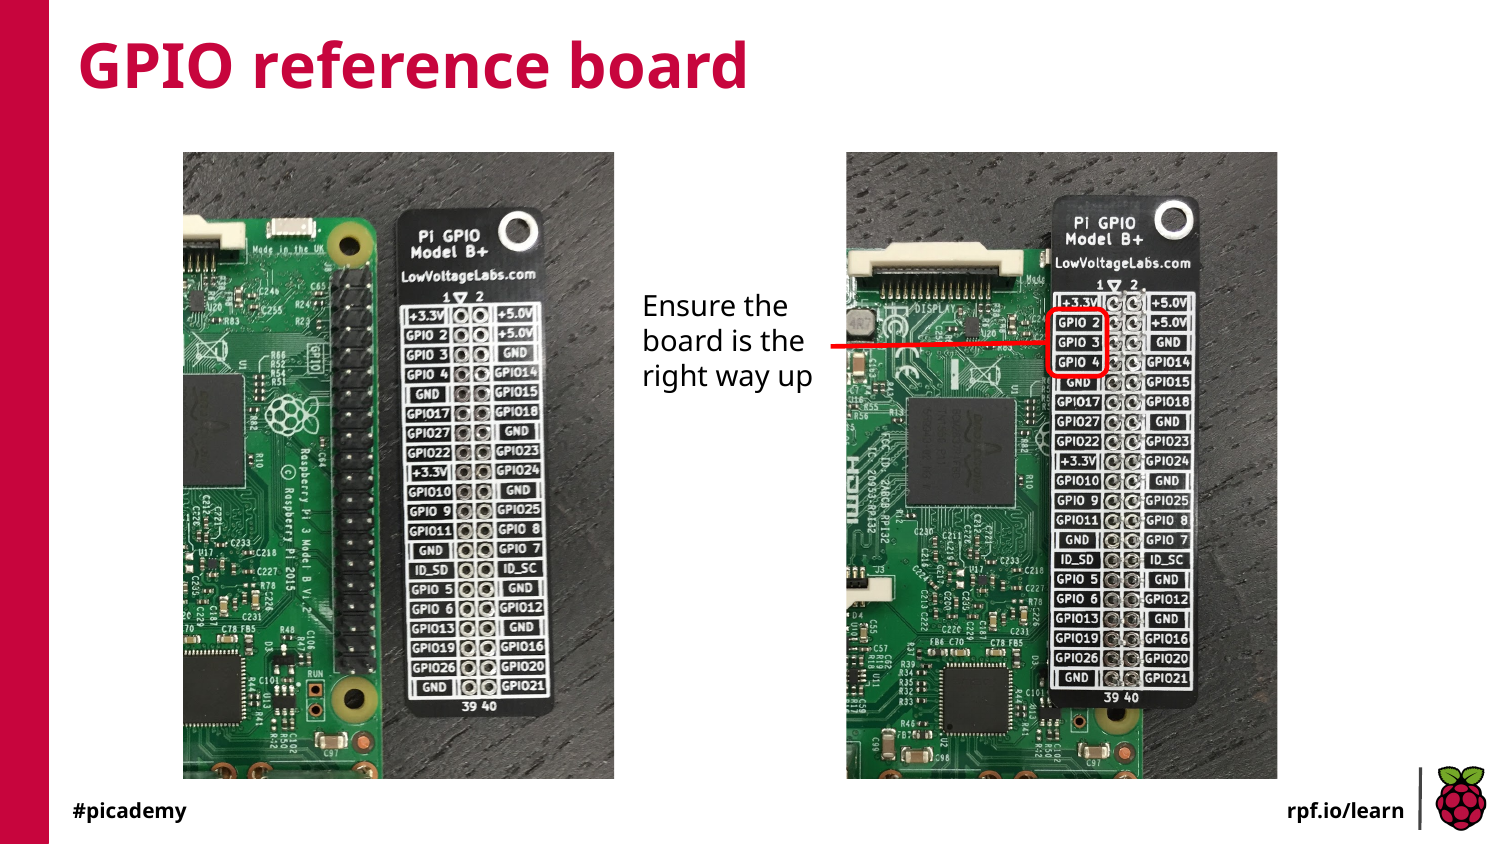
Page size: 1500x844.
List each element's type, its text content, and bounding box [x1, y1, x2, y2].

text_box Ensure the board is the right way up [627, 272, 831, 421]
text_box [830, 342, 1049, 347]
picture [1435, 766, 1487, 831]
picture [846, 152, 1278, 779]
picture [182, 152, 615, 779]
title GPIO reference board [62, 11, 1487, 90]
